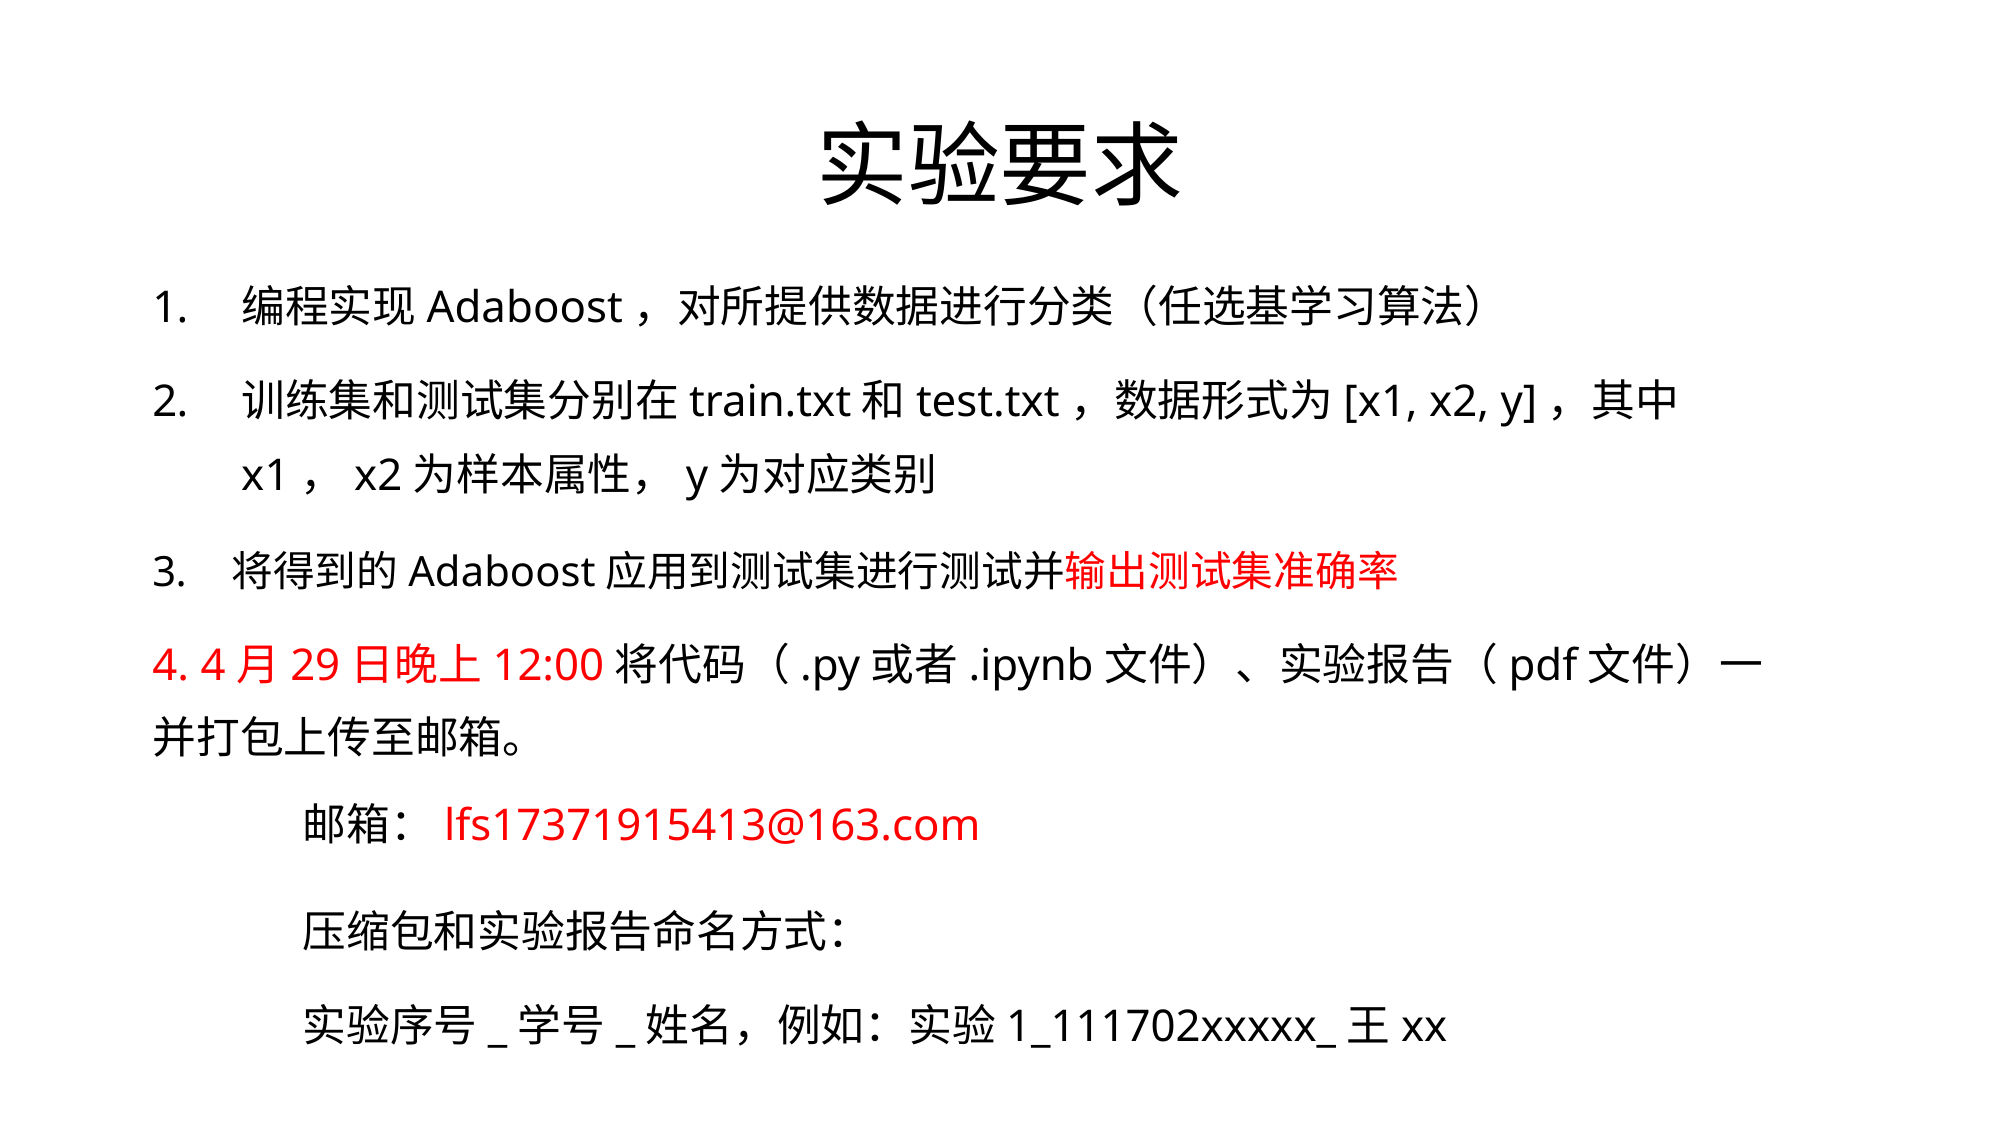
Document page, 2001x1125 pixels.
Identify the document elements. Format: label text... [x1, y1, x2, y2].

list 编程实现Adaboost，对所提供数据进行分类（任选基学习算法） 训练集和测试集分别在train.txt和test.txt，数据形式为[x1, x2, y]，其中x1，x2为样本属性，y为对应类别 将得到的Adaboost应用到测试集进行测试并输出测试集准确率 4. 4月29日晚上12:00将代码（.py或者.ipynb文件）、实验报告（pdf文件）一并打包上传至邮箱。 邮箱：lfs17371915413@163.com 压缩包和实验报告命名方式： 实验序号_学号_姓名，例如：实验1_111702xxxxx_王xx [137, 250, 1807, 1066]
title 实验要求 [137, 59, 1863, 278]
